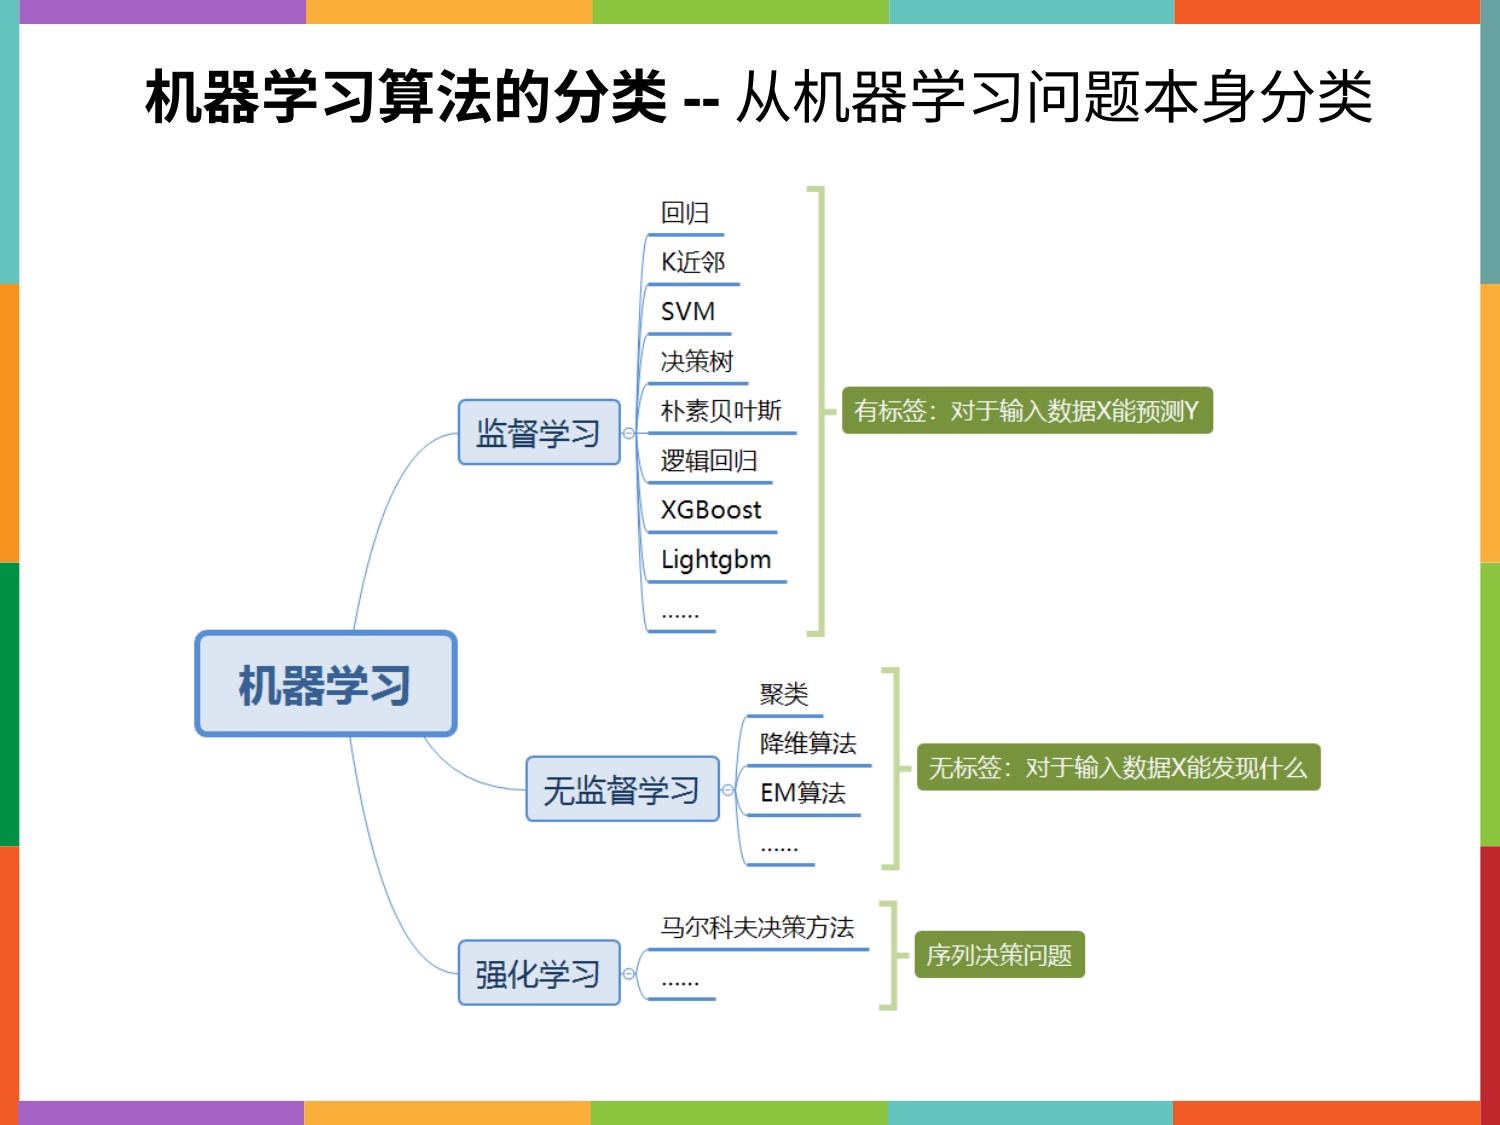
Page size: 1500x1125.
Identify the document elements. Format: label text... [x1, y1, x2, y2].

picture [180, 186, 1373, 1018]
title 机器学习算法的分类--从机器学习问题本身分类 [129, 32, 1424, 168]
